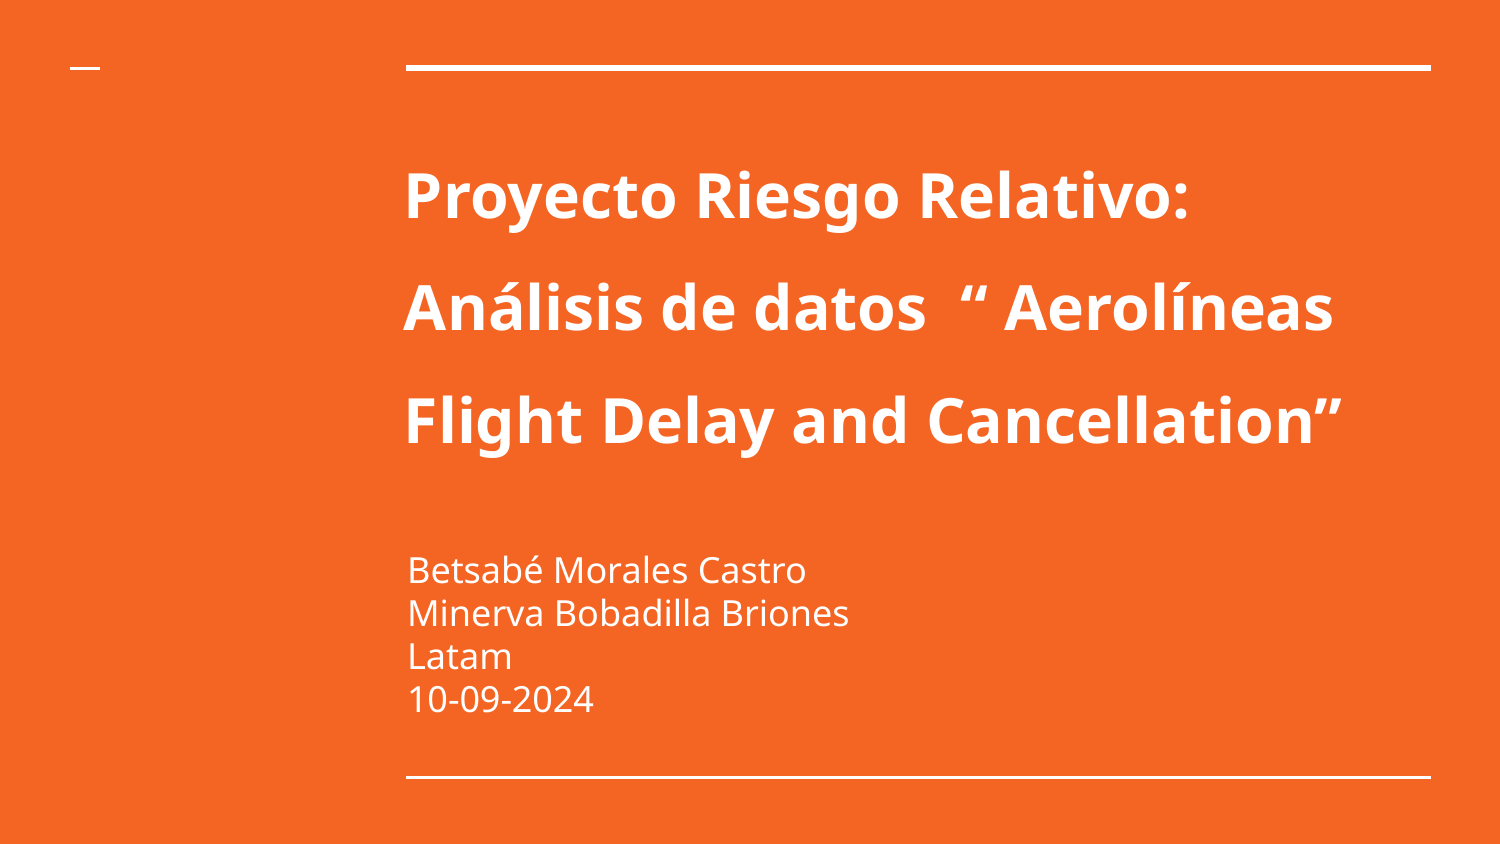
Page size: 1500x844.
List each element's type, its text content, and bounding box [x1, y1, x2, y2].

title Proyecto Riesgo Relativo: Análisis de datos “ Aerolíneas Flight Delay and Cancellation” [389, 103, 1428, 357]
subtitle Betsabé Morales Castro Minerva Bobadilla Briones Latam 10-09-2024 [392, 531, 1431, 735]
